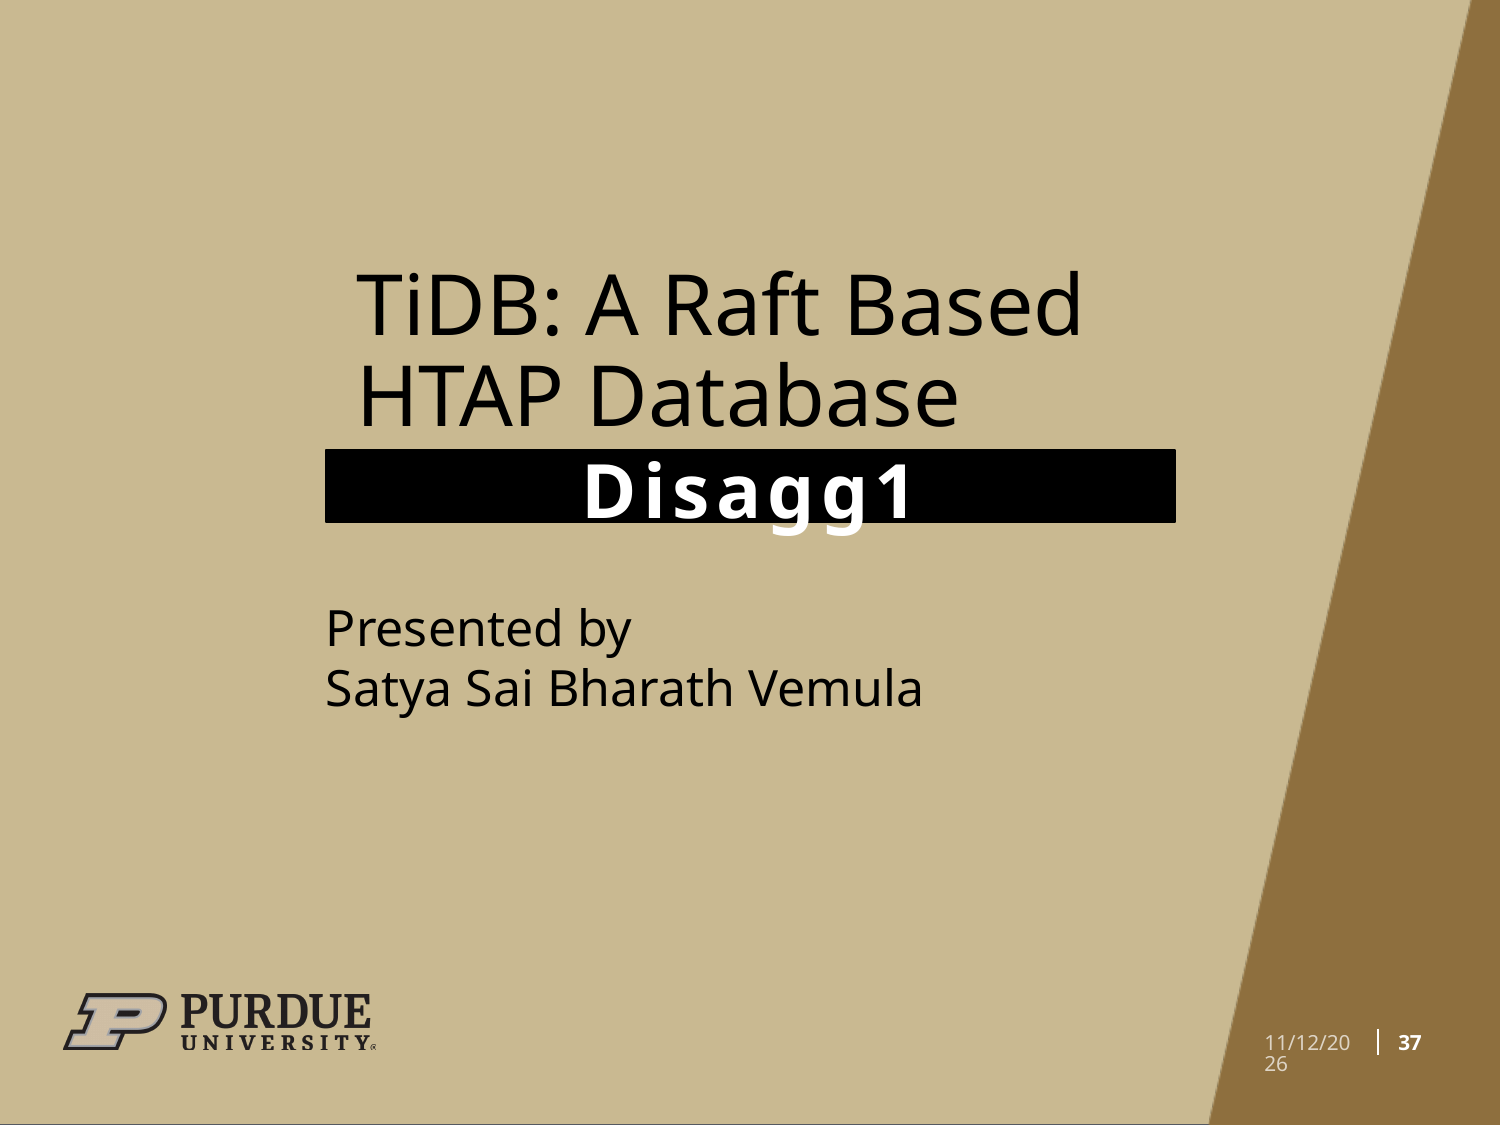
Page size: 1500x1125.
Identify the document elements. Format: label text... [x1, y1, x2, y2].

slide_number 37 [1380, 1013, 1441, 1074]
subtitle Disagg1 [325, 443, 1175, 512]
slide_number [1249, 1017, 1375, 1071]
title TiDB: A Raft Based HTAP Database [353, 260, 1149, 443]
title TiDB: A Raft Based HTAP Database [353, 512, 1149, 544]
list Presented by Satya Sai Bharath Vemula [325, 595, 983, 734]
